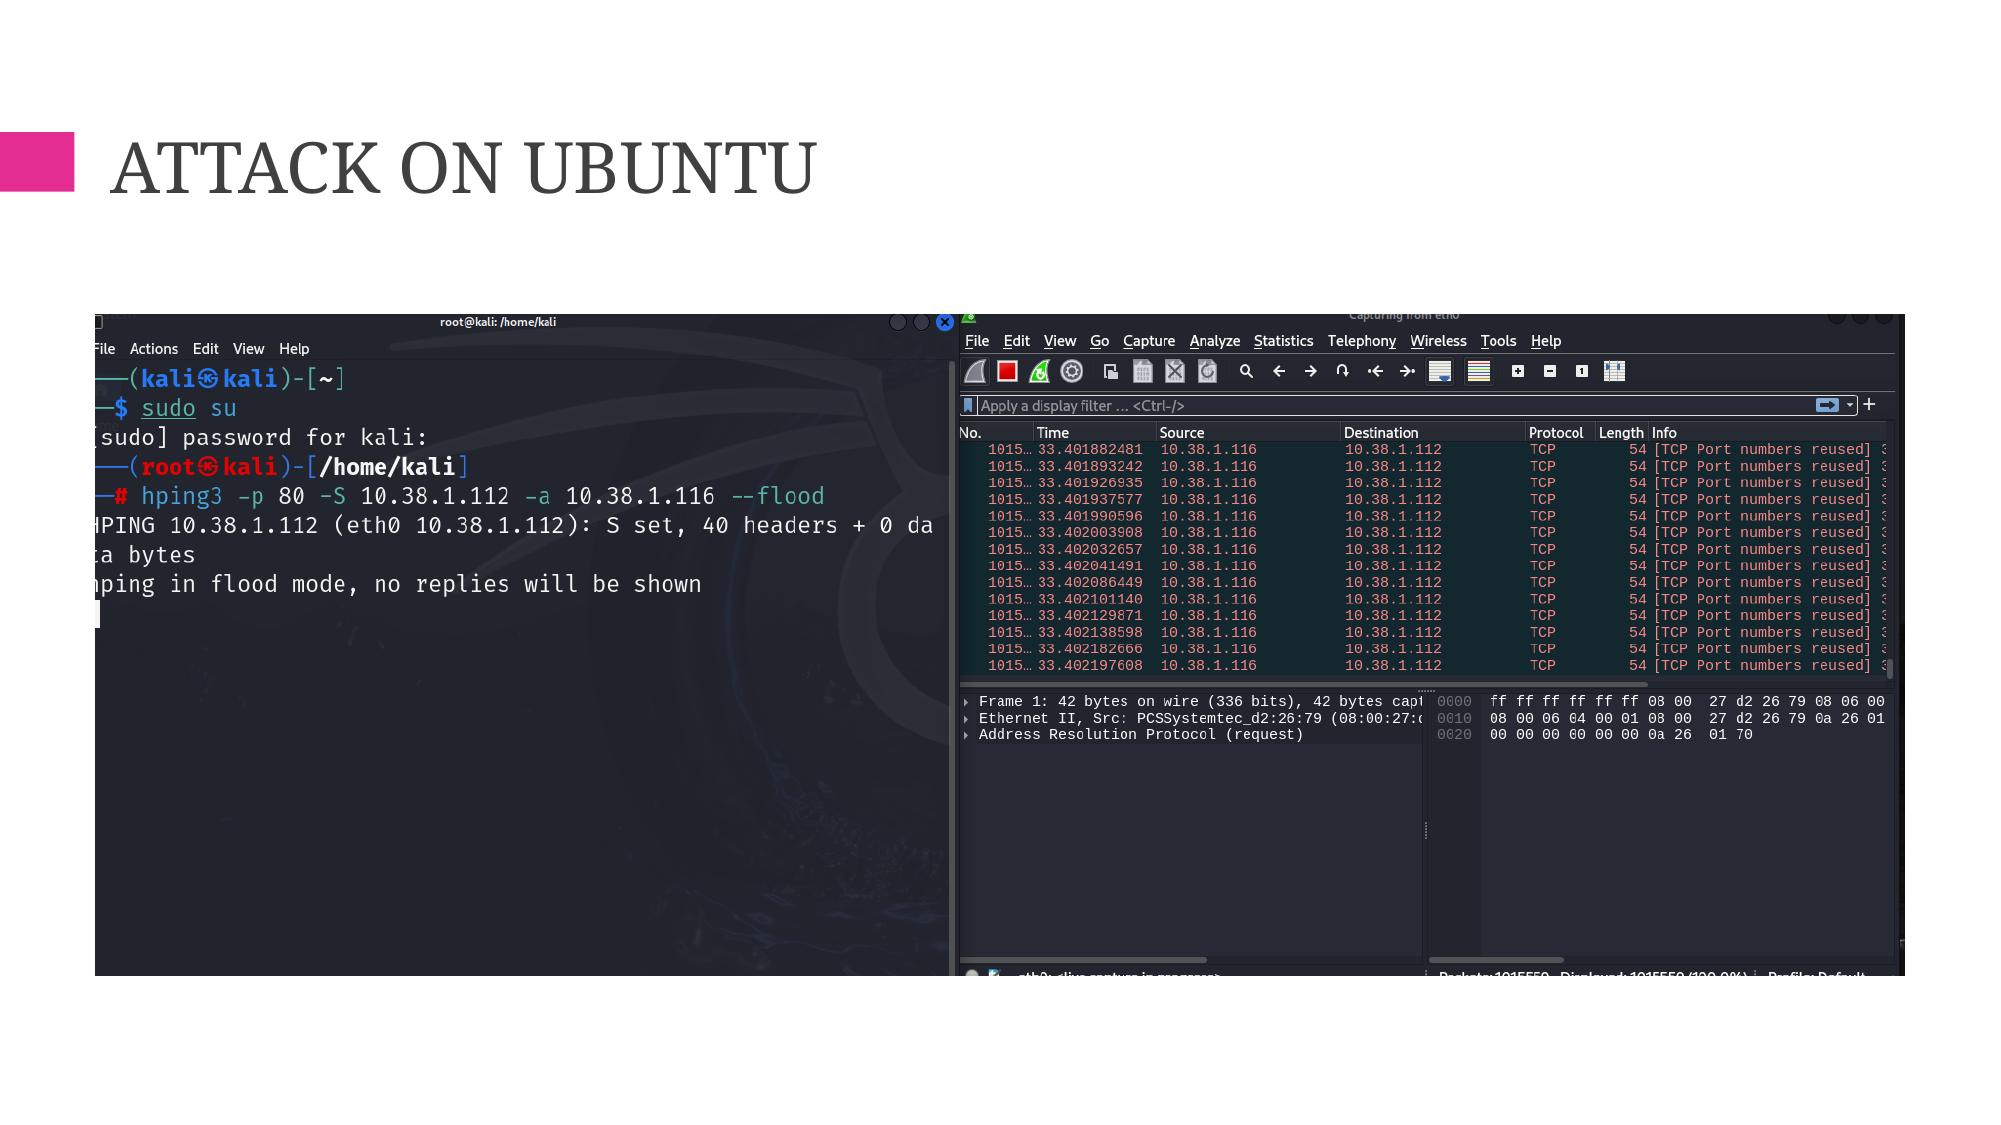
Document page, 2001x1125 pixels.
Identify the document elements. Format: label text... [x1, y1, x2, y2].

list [94, 313, 1906, 977]
title Attack on ubuntu [95, 115, 1905, 237]
